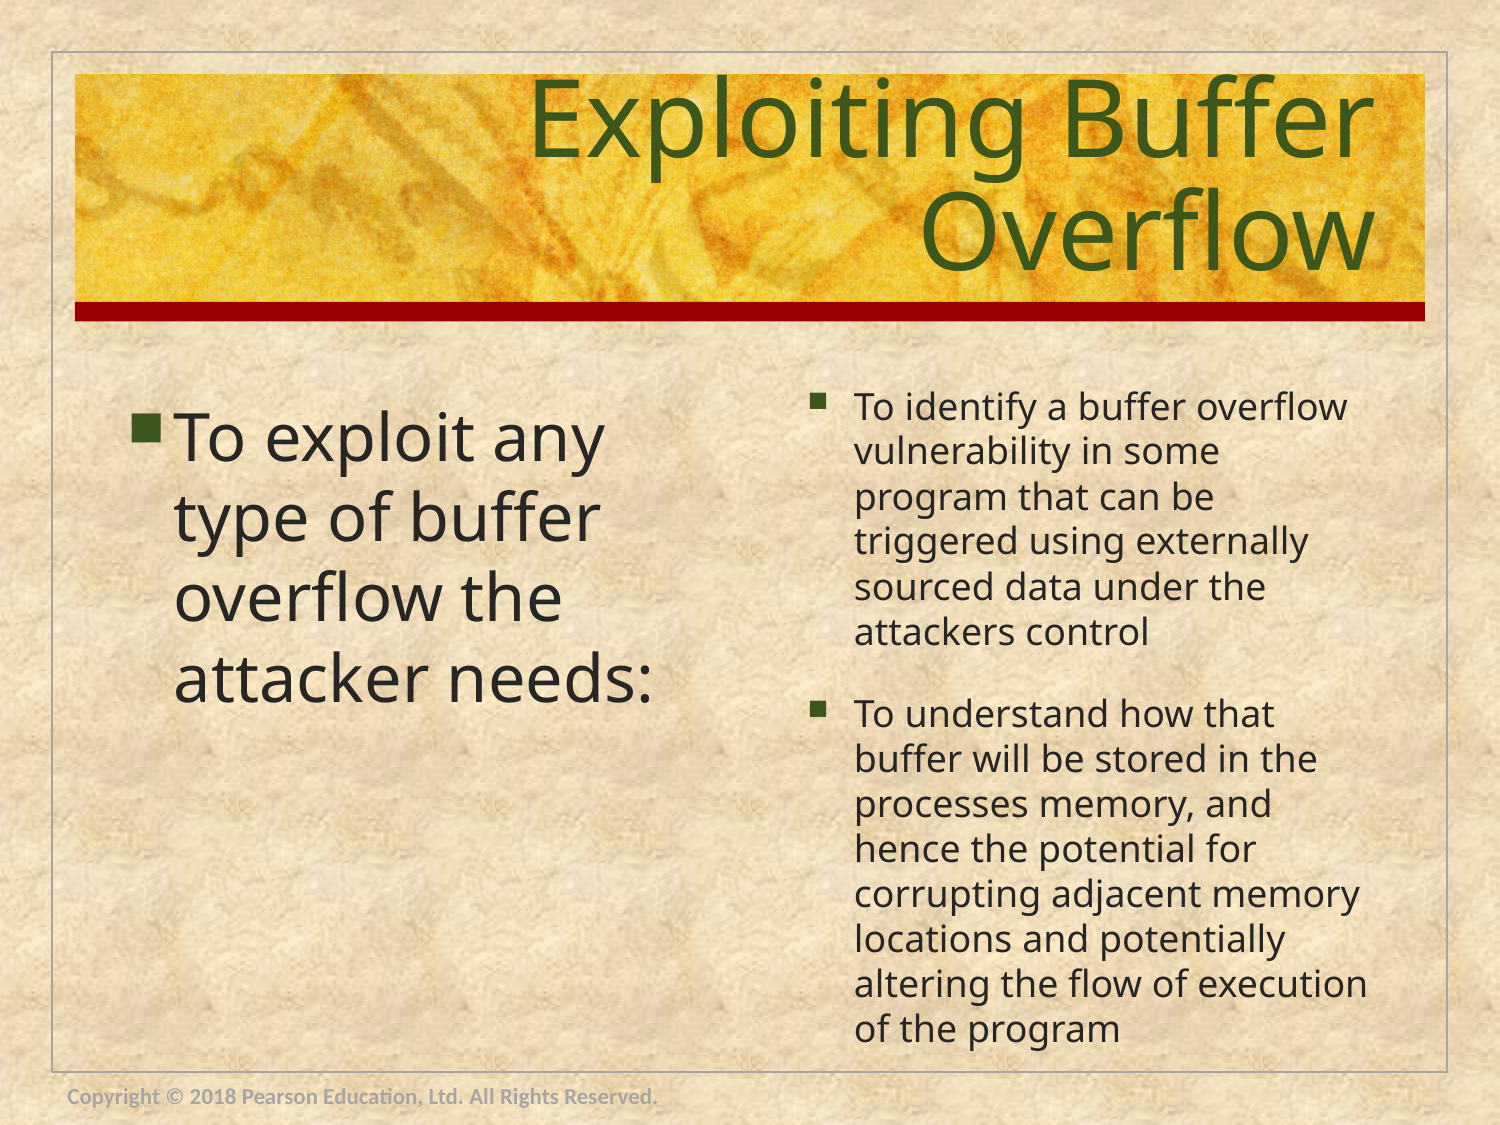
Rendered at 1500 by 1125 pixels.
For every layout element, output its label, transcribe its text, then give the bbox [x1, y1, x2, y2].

footer Copyright © 2018 Pearson Education, Ltd. All Rights Reserved. [52, 1065, 1263, 1125]
title Exploiting Buffer Overflow [108, 74, 1392, 292]
picture [53, 53, 1446, 1071]
list To identify a buffer overflow vulnerability in some program that can be triggered using externally sourced data under the attackers control To understand how that buffer will be stored in the processes memory, and hence the potential for corrupting adjacent memory locations and potentially altering the flow of execution of the program [792, 375, 1393, 1005]
picture [0, 0, 1500, 1125]
list To exploit any type of buffer overflow the attacker needs: [112, 387, 713, 930]
